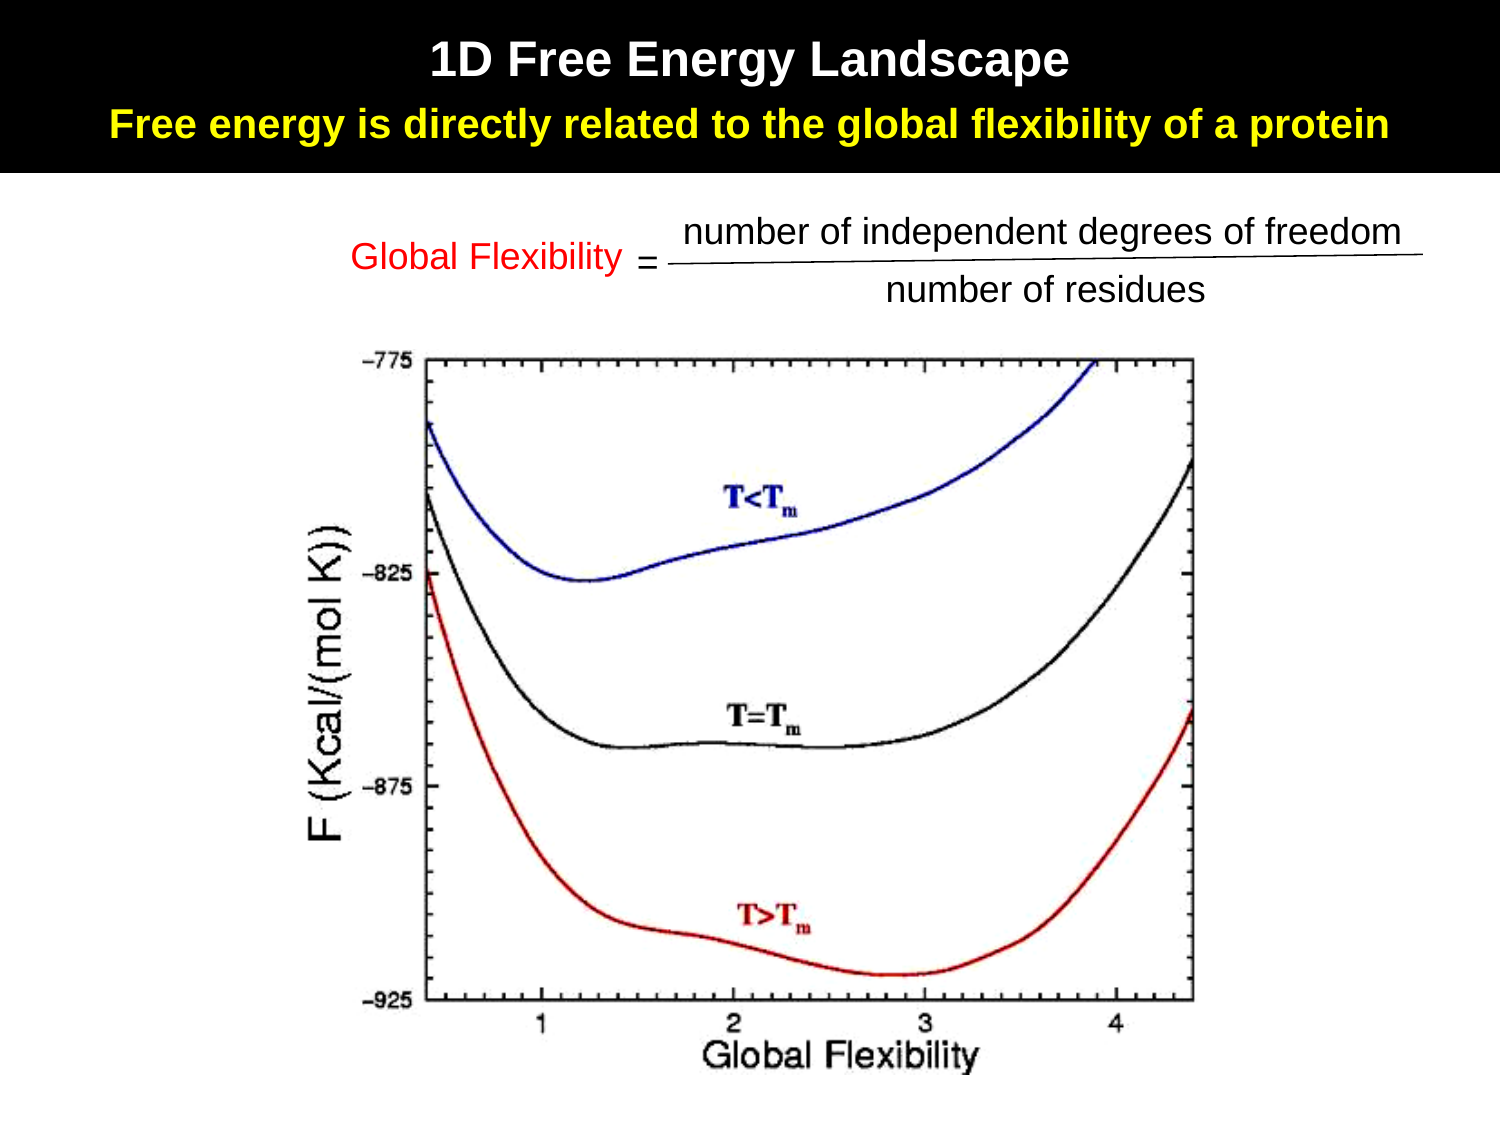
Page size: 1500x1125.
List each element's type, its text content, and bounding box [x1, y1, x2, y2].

text_box 1D Free Energy Landscape Free energy is directly related to the global flexibility of a protein [0, 0, 1500, 173]
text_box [112, 224, 1201, 1076]
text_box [128, 199, 1426, 318]
